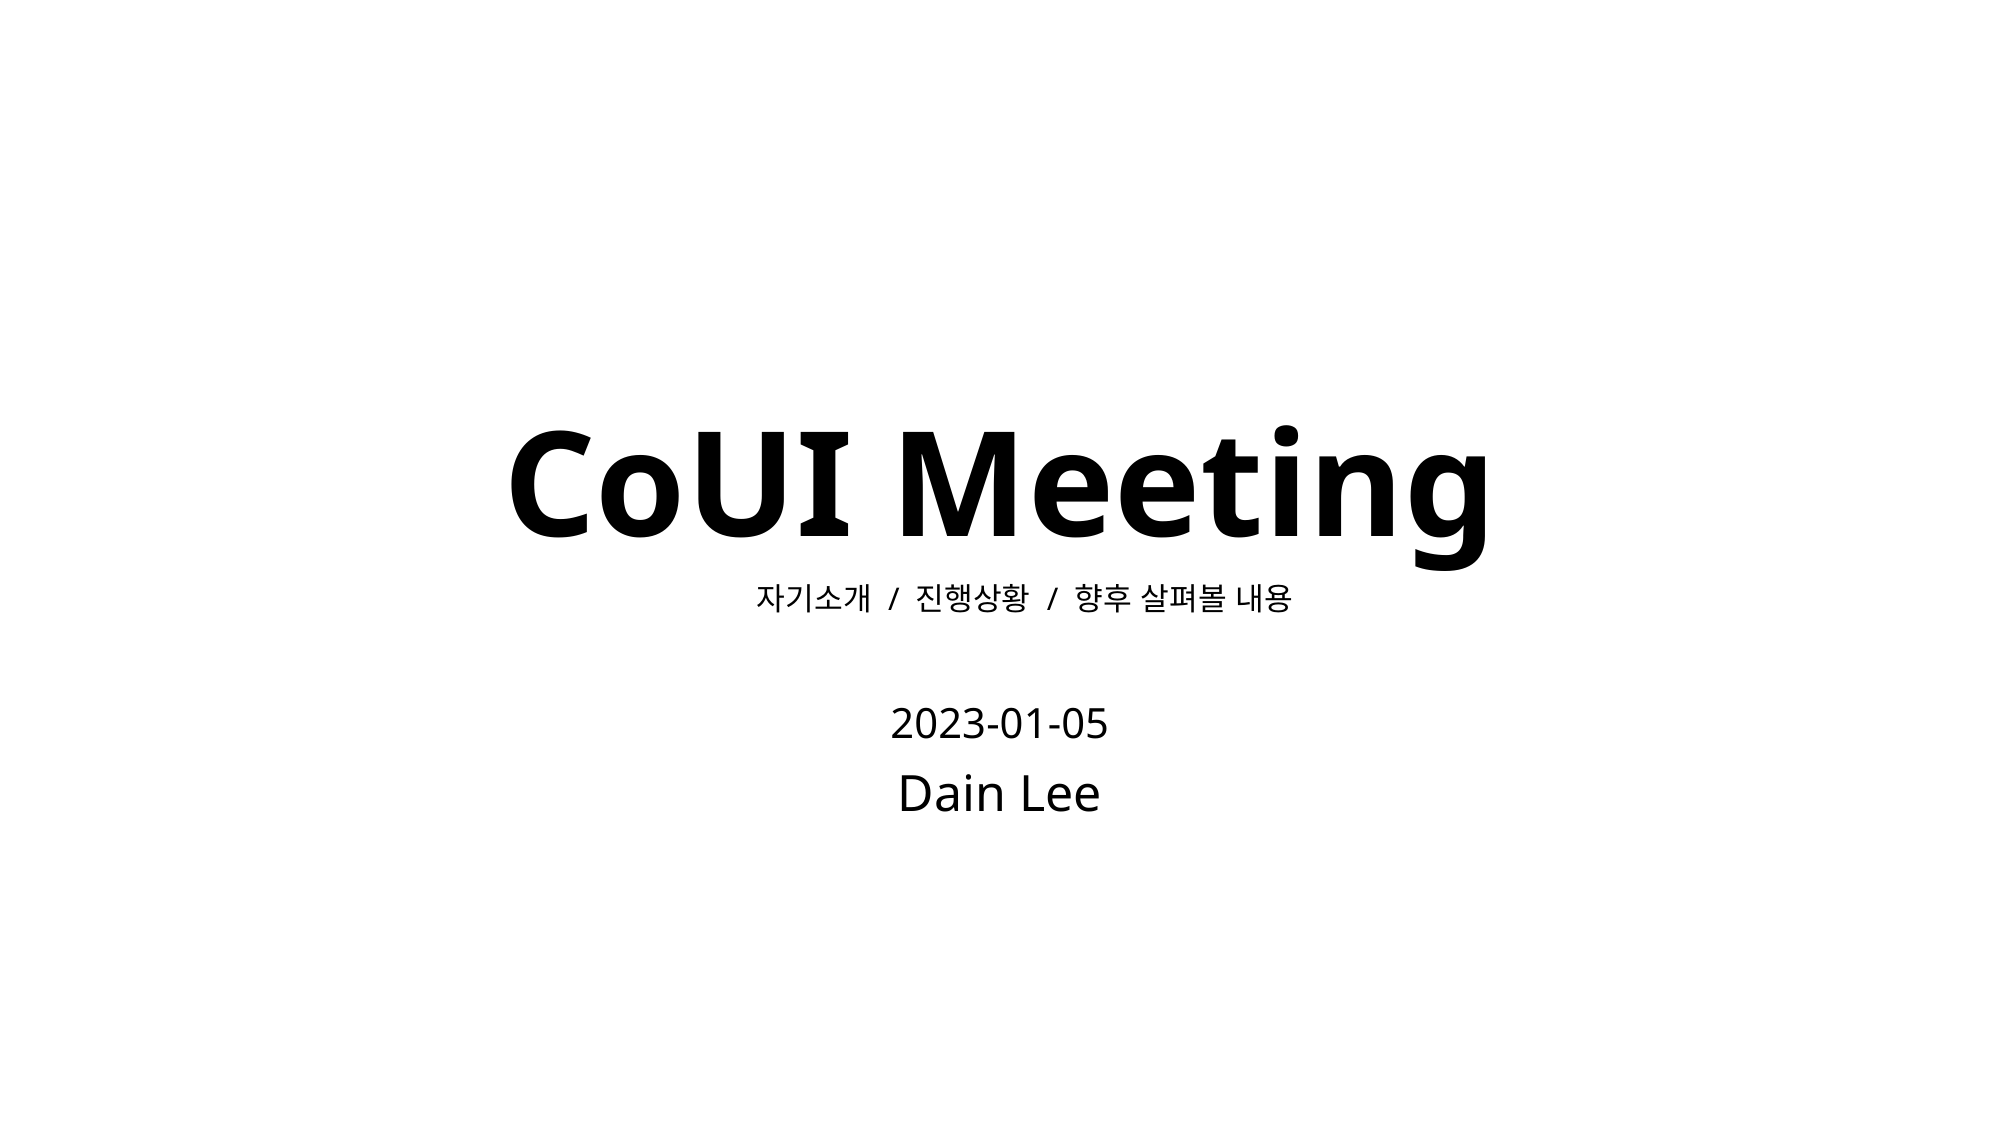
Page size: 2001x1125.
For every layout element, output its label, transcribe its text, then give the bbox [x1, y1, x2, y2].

subtitle 2023-01-05 Dain Lee [249, 695, 1750, 967]
title CoUI Meeting [249, 184, 1750, 576]
text_box 자기소개 / 진행상황 / 향후 살펴볼 내용 [274, 575, 1775, 848]
